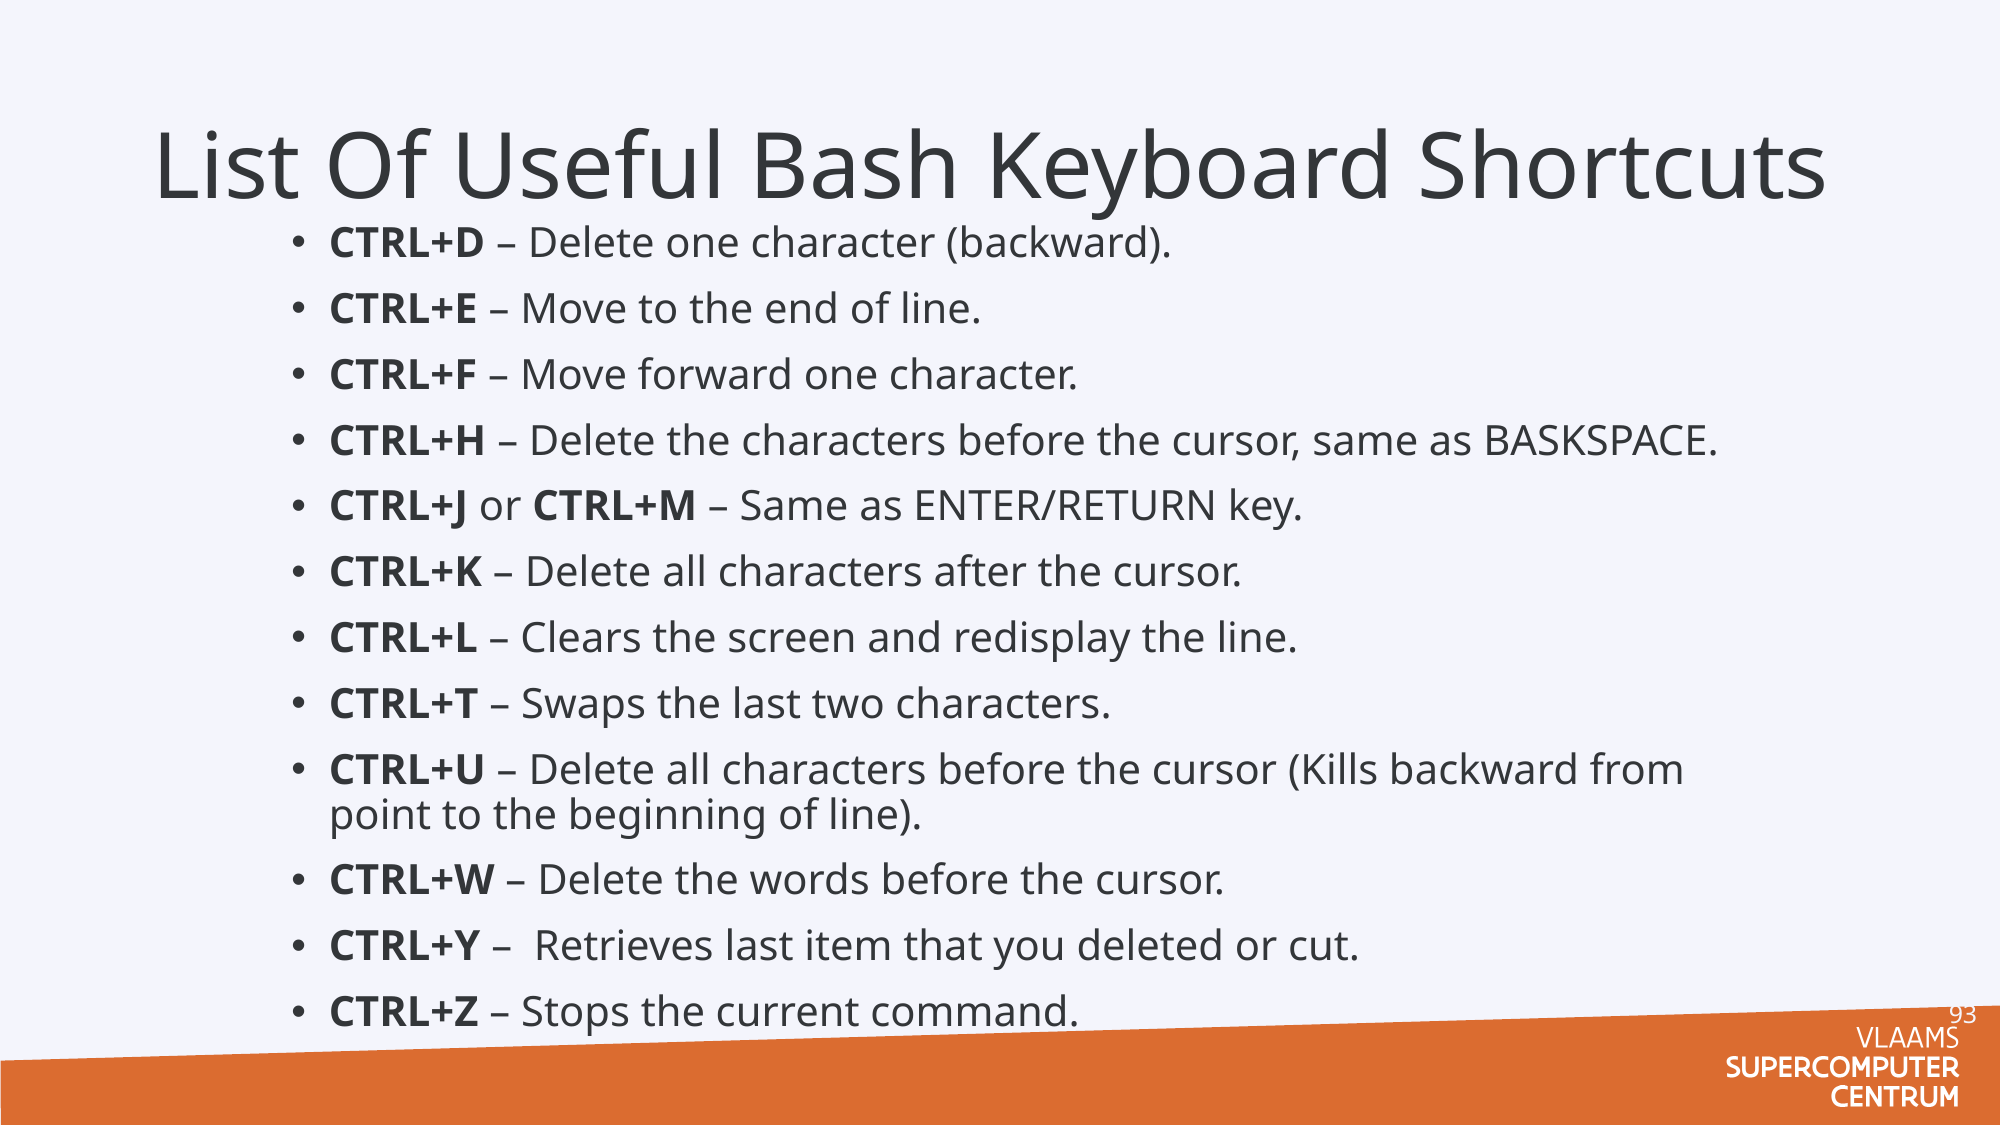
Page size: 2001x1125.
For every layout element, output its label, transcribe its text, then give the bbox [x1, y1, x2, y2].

slide_number 93 [1787, 992, 1993, 1040]
picture [1725, 1021, 1960, 1117]
title List Of Useful Bash Keyboard Shortcuts [137, 59, 1863, 278]
list CTRL+D – Delete one character (backward). CTRL+E – Move to the end of line. CTRL+F – Move forward one character. CTRL+H – Delete the characters before the cursor, same as BASKSPACE. CTRL+J or CTRL+M – Same as ENTER/RETURN key. CTRL+K – Delete all characters after the cursor. CTRL+L – Clears the screen and redisplay the line. CTRL+T – Swaps the last two characters. CTRL+U – Delete all characters before the cursor (Kills backward from point to the beginning of line). CTRL+W – Delete the words before the cursor. CTRL+Y – Retrieves last item that you deleted or cut. CTRL+Z – Stops the current command. [291, 221, 1745, 948]
